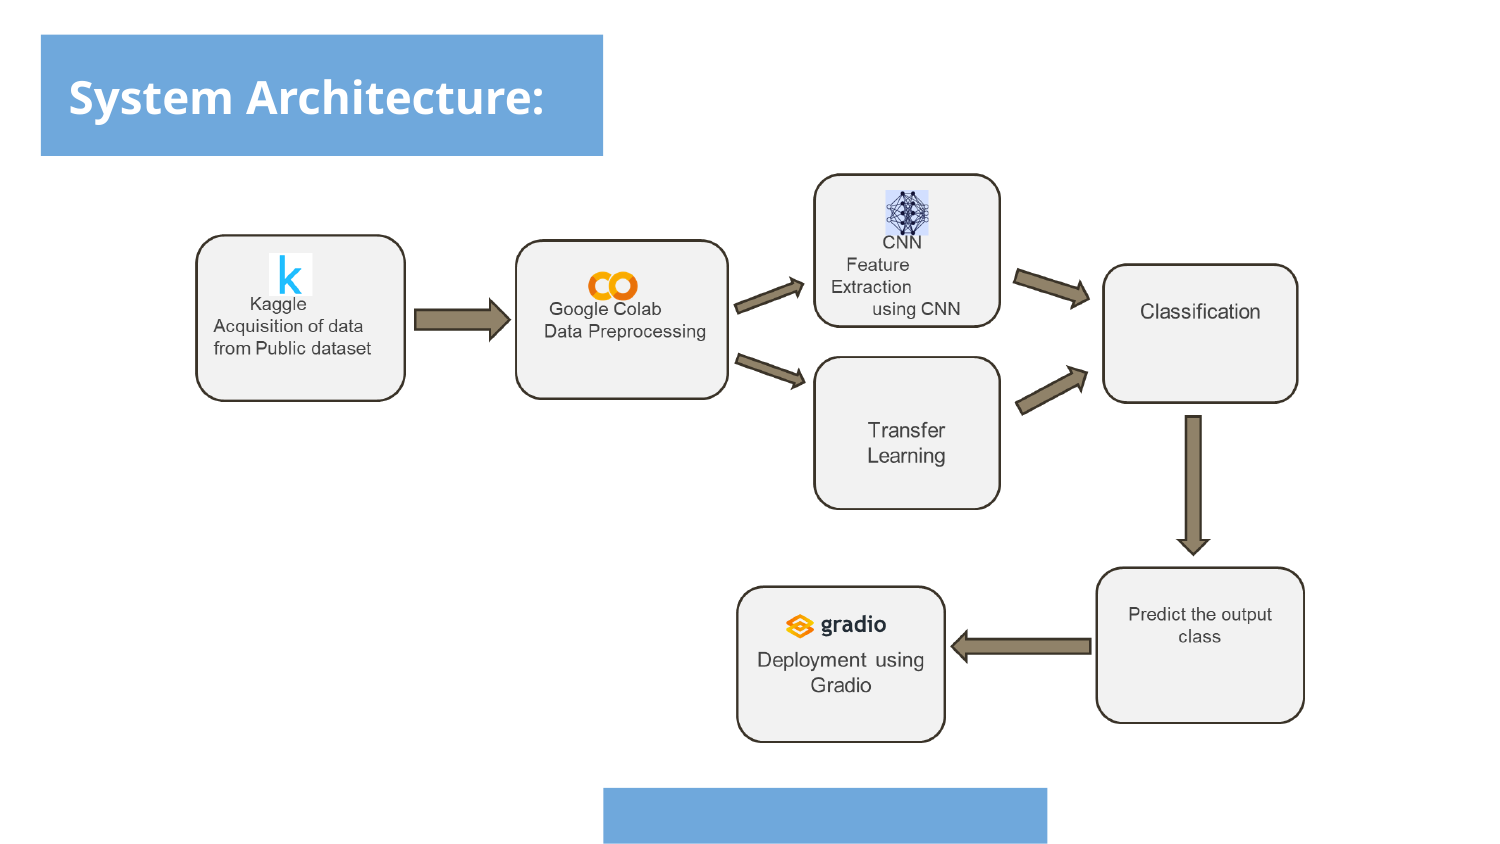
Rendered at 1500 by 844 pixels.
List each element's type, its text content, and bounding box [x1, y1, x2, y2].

title System Architecture: [53, 0, 671, 139]
text_box [603, 787, 1048, 844]
text_box [40, 34, 604, 156]
picture [195, 173, 1305, 743]
